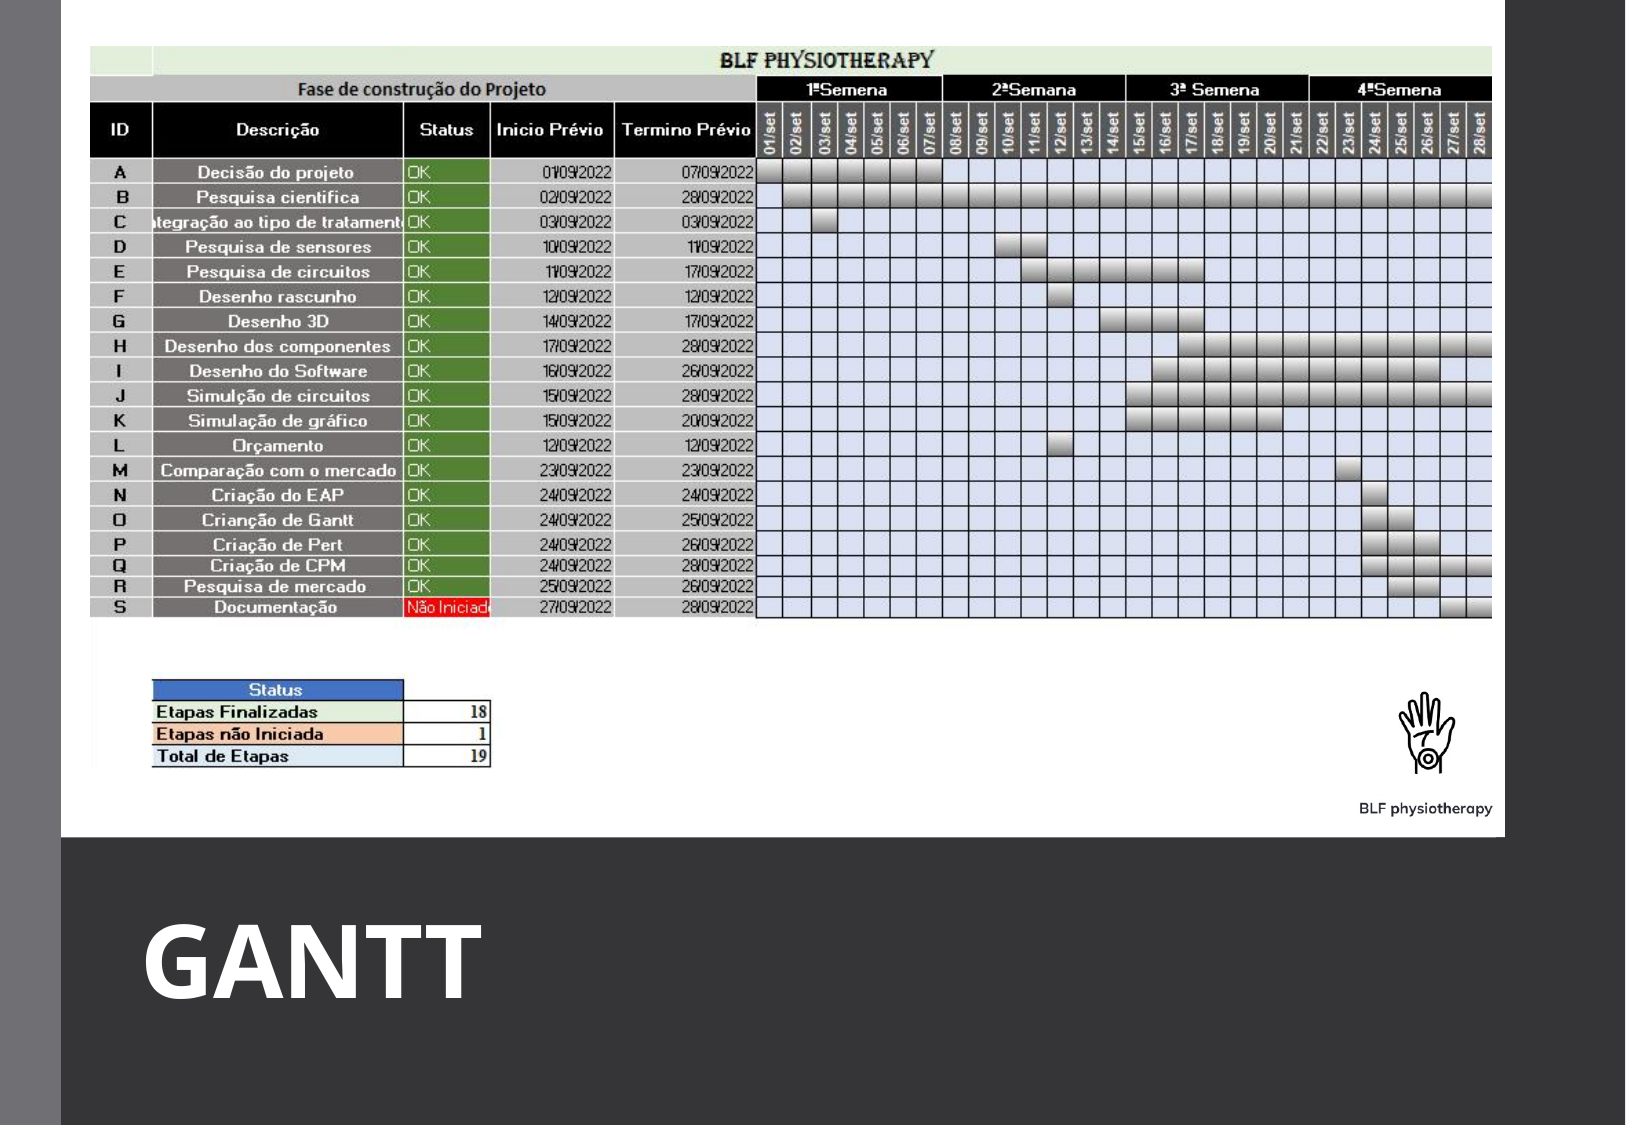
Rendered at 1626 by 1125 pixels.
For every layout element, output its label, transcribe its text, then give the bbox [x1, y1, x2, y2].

text_box [62, 836, 1504, 1125]
text_box [62, 0, 1504, 836]
picture [90, 46, 1496, 819]
text_box [0, 0, 62, 1125]
text_box [1504, 0, 1625, 1125]
text_box GANTT [125, 849, 1480, 1027]
